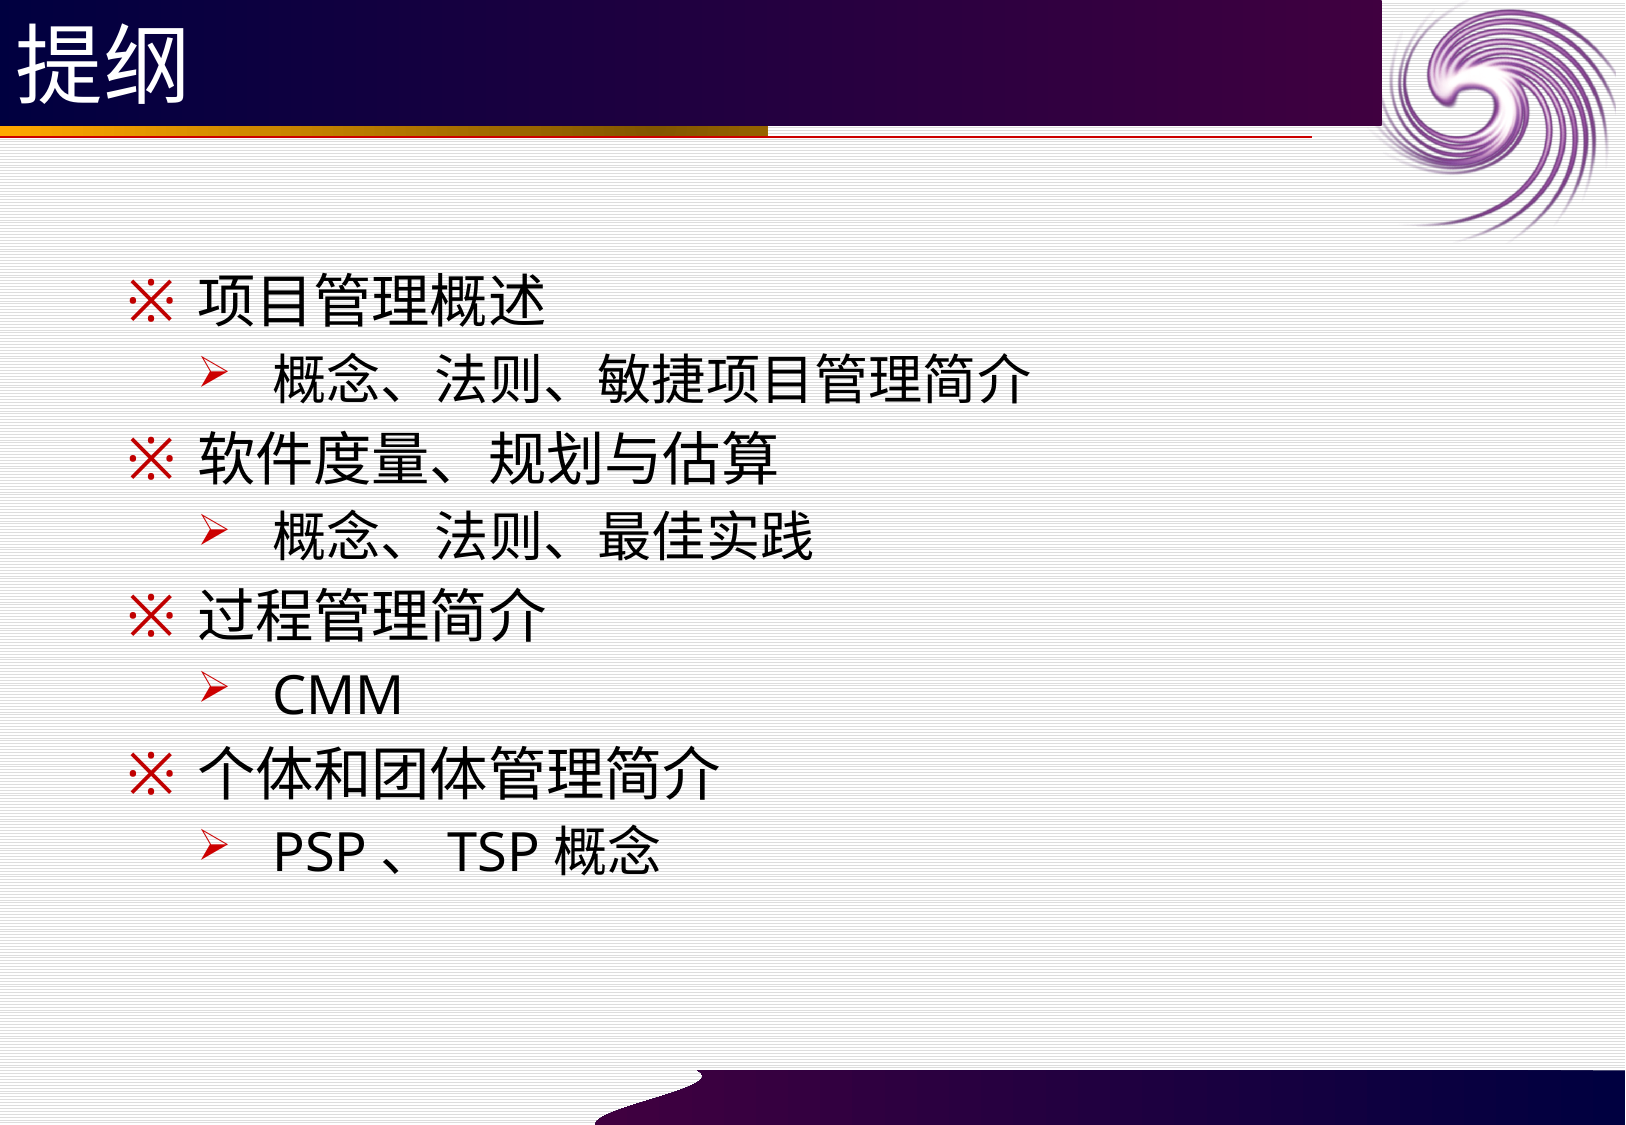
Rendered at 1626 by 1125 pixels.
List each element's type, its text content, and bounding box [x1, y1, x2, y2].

picture [1362, 0, 1616, 244]
title 提纲 [0, 0, 1382, 126]
list 项目管理概述 概念、法则、敏捷项目管理简介 软件度量、规划与估算 概念、法则、最佳实践 过程管理简介 CMM 个体和团体管理简介 PSP、TSP概念 [100, 163, 1523, 1059]
